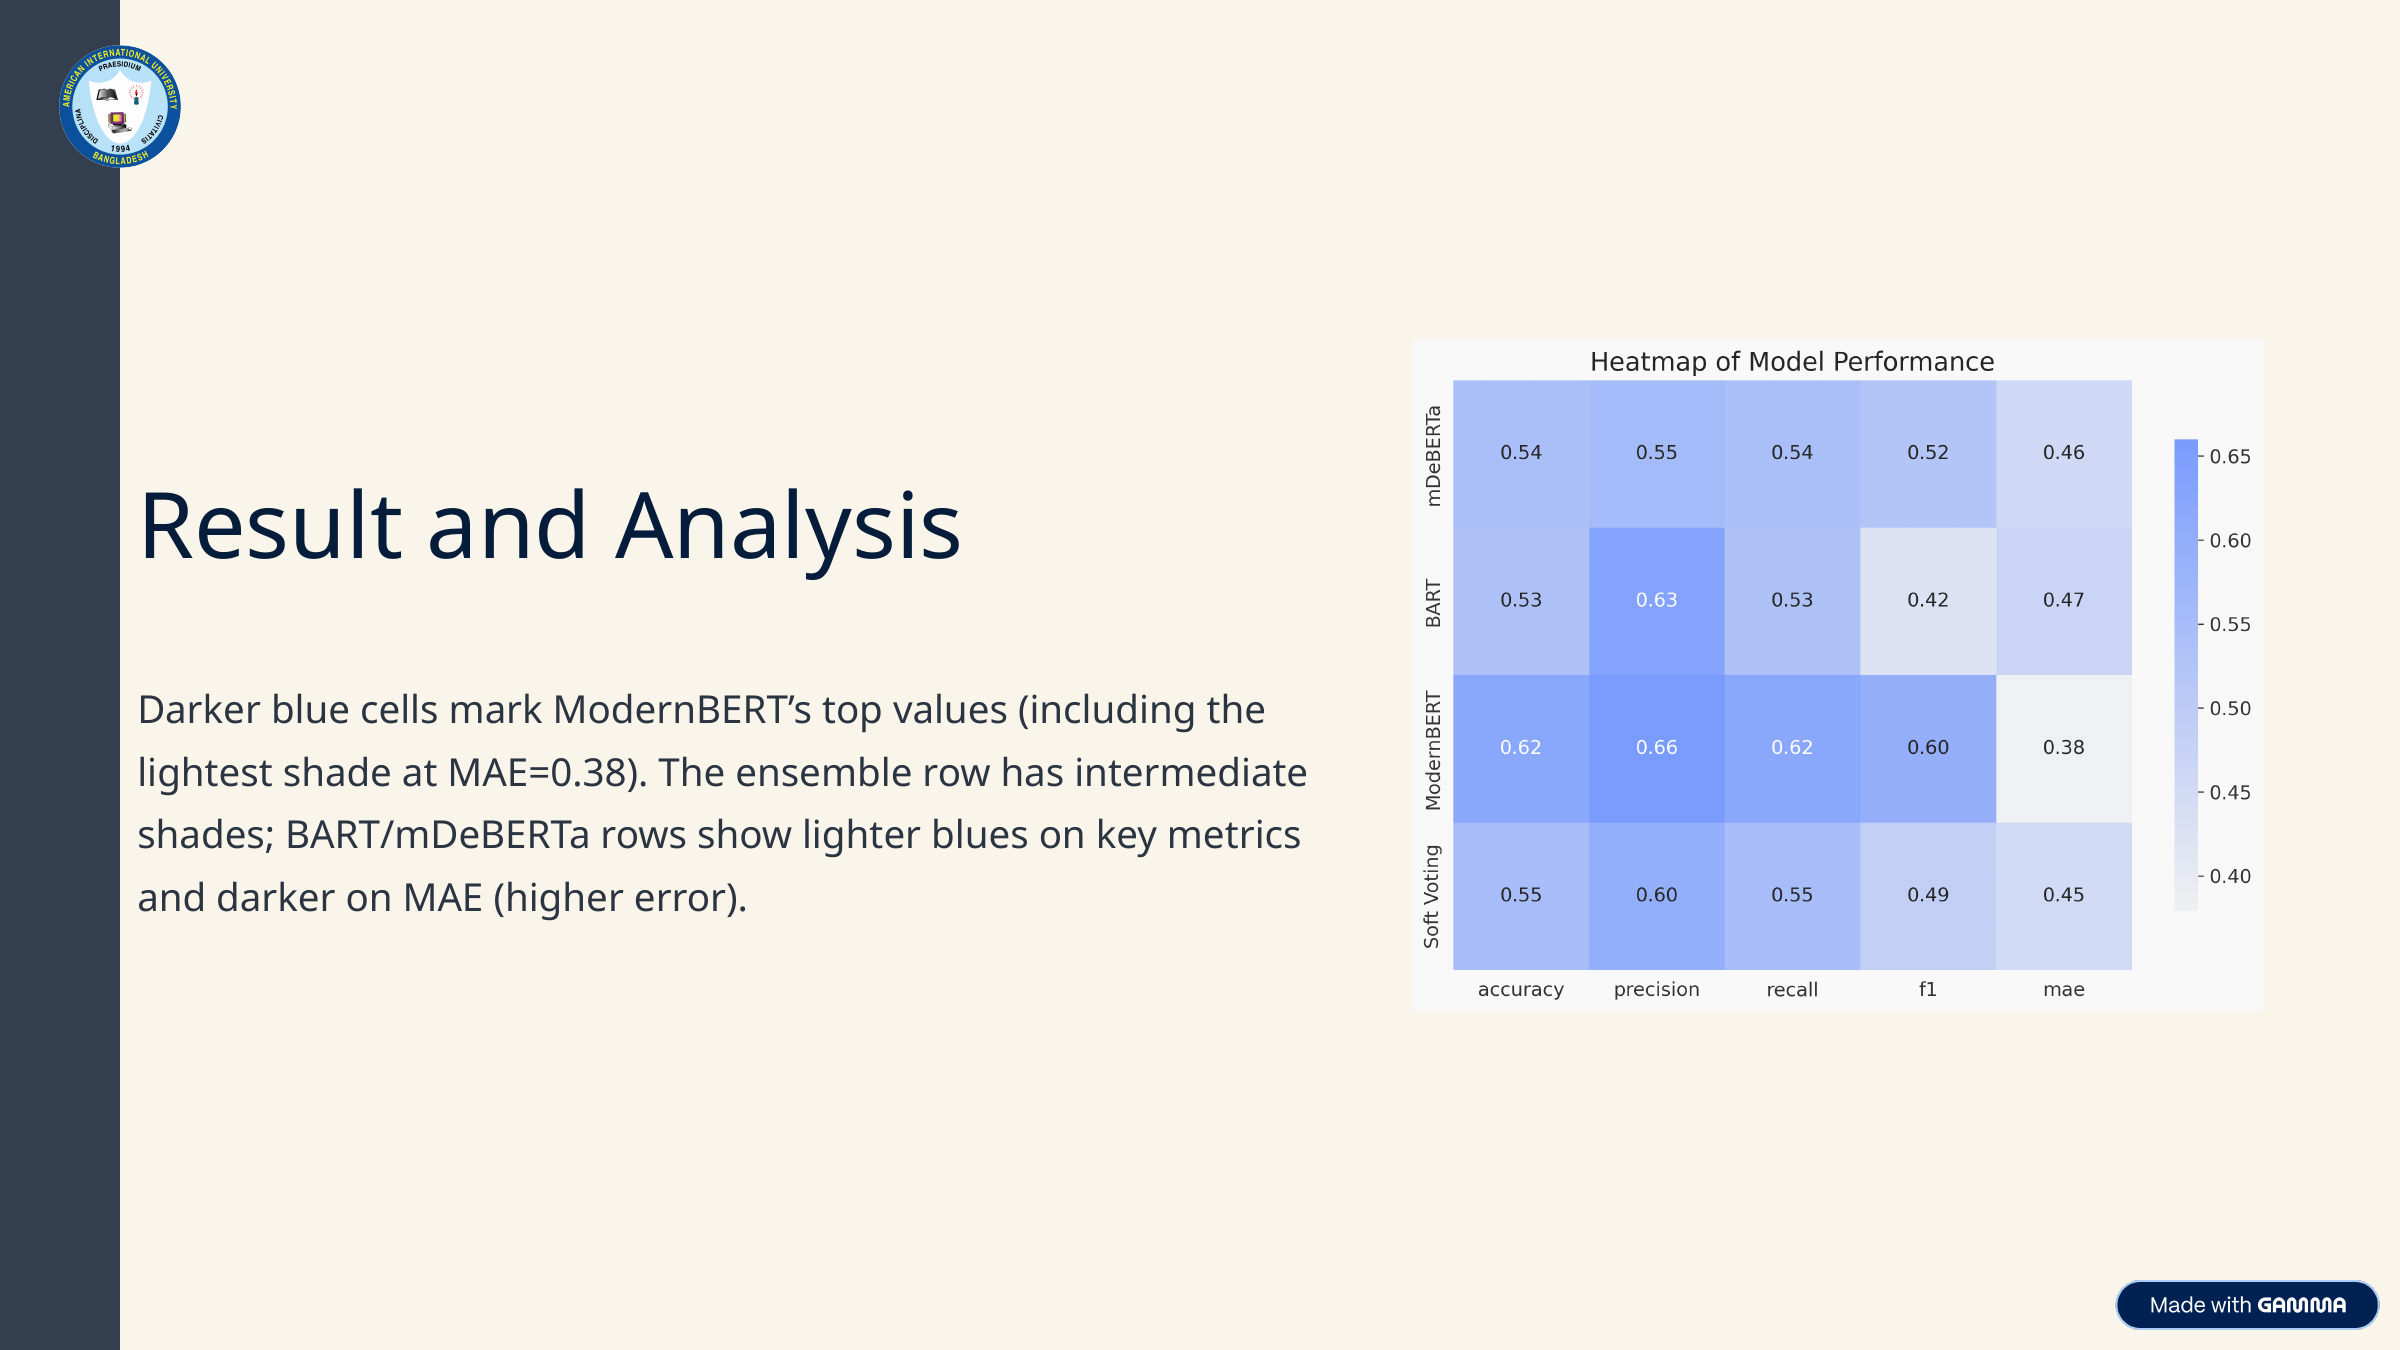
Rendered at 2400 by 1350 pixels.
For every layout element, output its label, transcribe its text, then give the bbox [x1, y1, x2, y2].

picture [56, 42, 184, 171]
picture [2106, 1271, 2389, 1339]
text_box Result and Analysis [137, 462, 1062, 578]
picture [1412, 339, 2263, 1011]
text_box [0, 0, 121, 1350]
text_box Darker blue cells mark ModernBERT’s top values (including the lightest shade at MAE=0.38). The ensemble row has intermediate shades; BART/mDeBERTa rows show lighter blues on key metrics and darker on MAE (higher error). [137, 669, 1363, 921]
